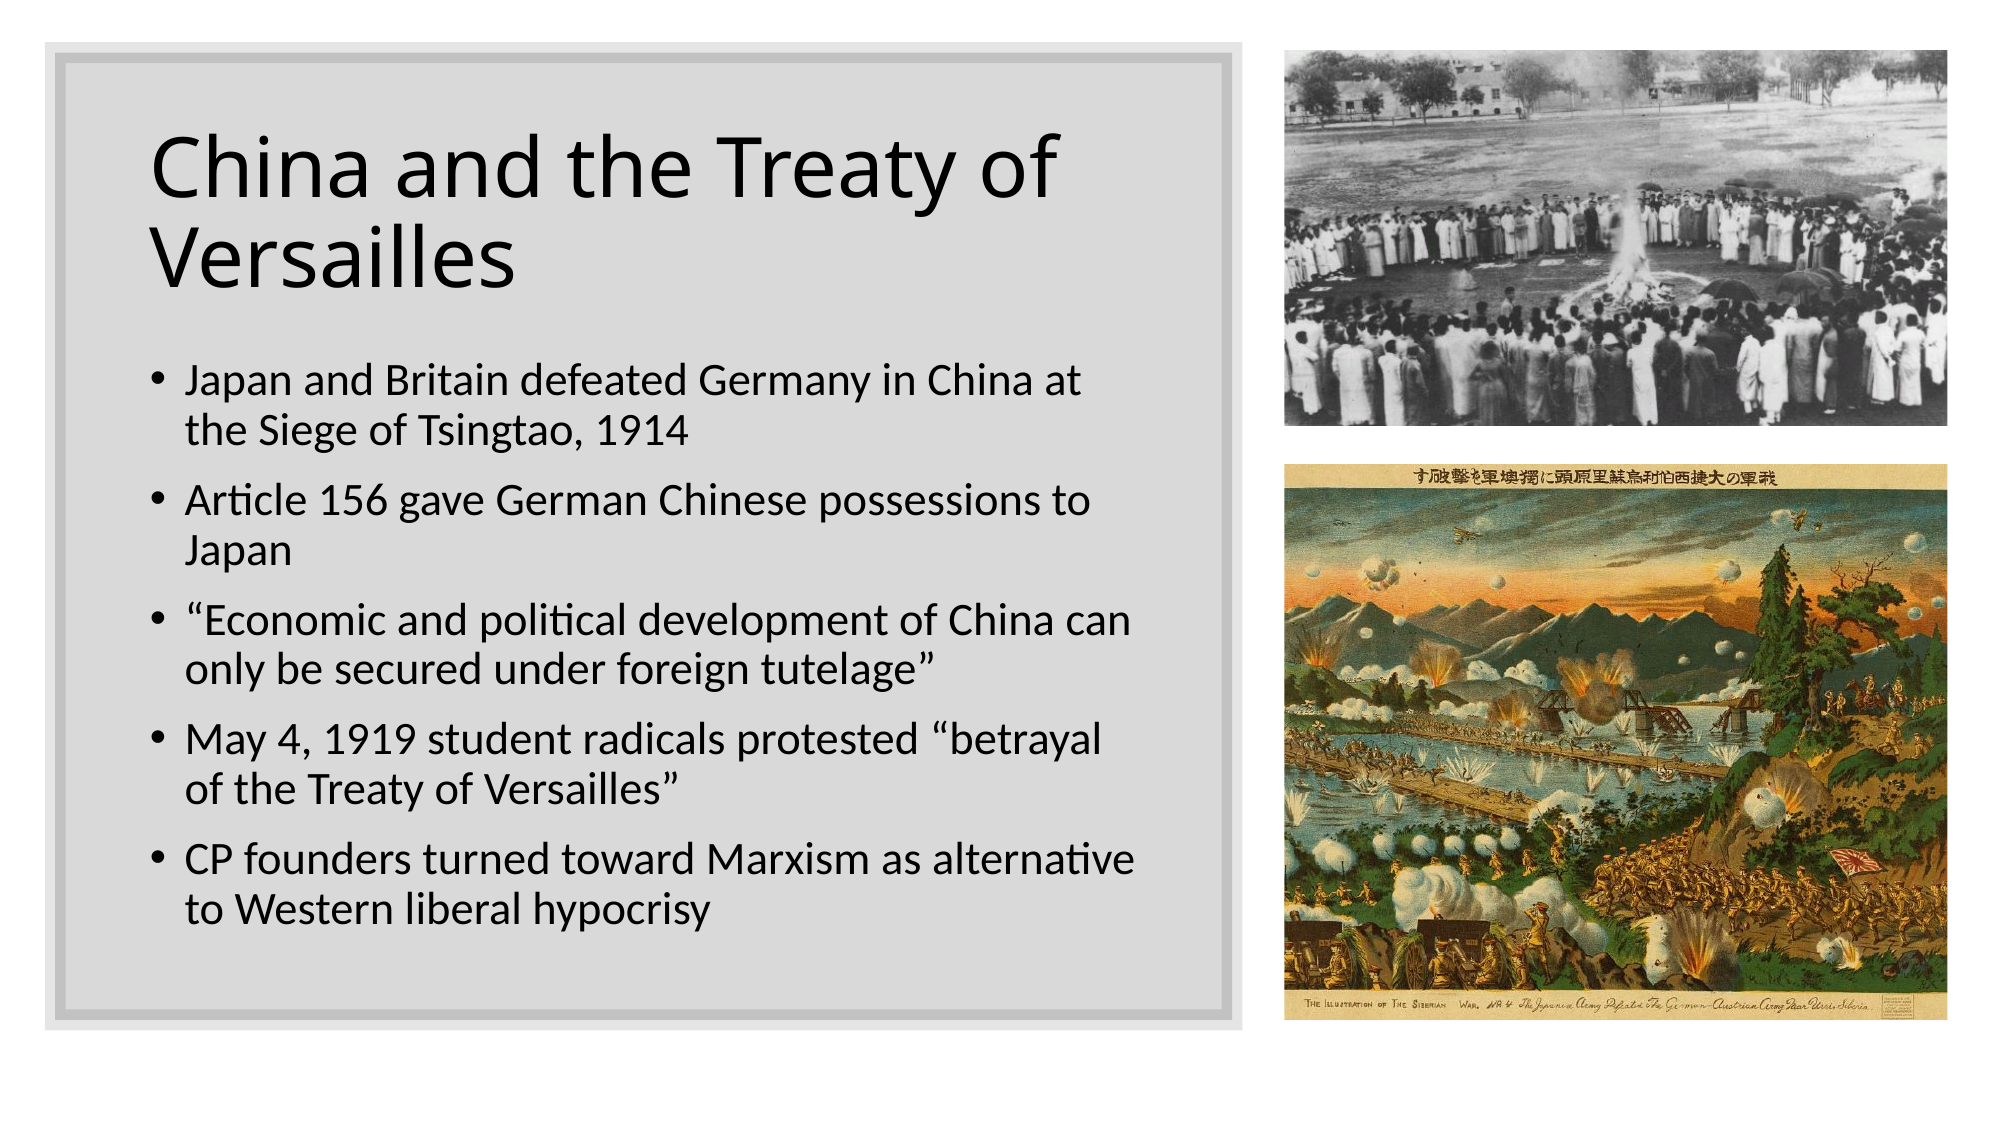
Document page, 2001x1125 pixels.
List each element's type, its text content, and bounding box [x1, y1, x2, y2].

title China and the Treaty of Versailles [134, 105, 1153, 326]
picture [1284, 50, 1948, 426]
picture [1284, 463, 1948, 1020]
text_box [54, 52, 1233, 1021]
list Japan and Britain defeated Germany in China at the Siege of Tsingtao, 1914 Article 156 gave German Chinese possessions to Japan “Economic and political development of China can only be secured under foreign tutelage” May 4, 1919 student radicals protested “betrayal of the Treaty of Versailles” CP founders turned toward Marxism as alternative to Western liberal hypocrisy [134, 348, 1153, 943]
